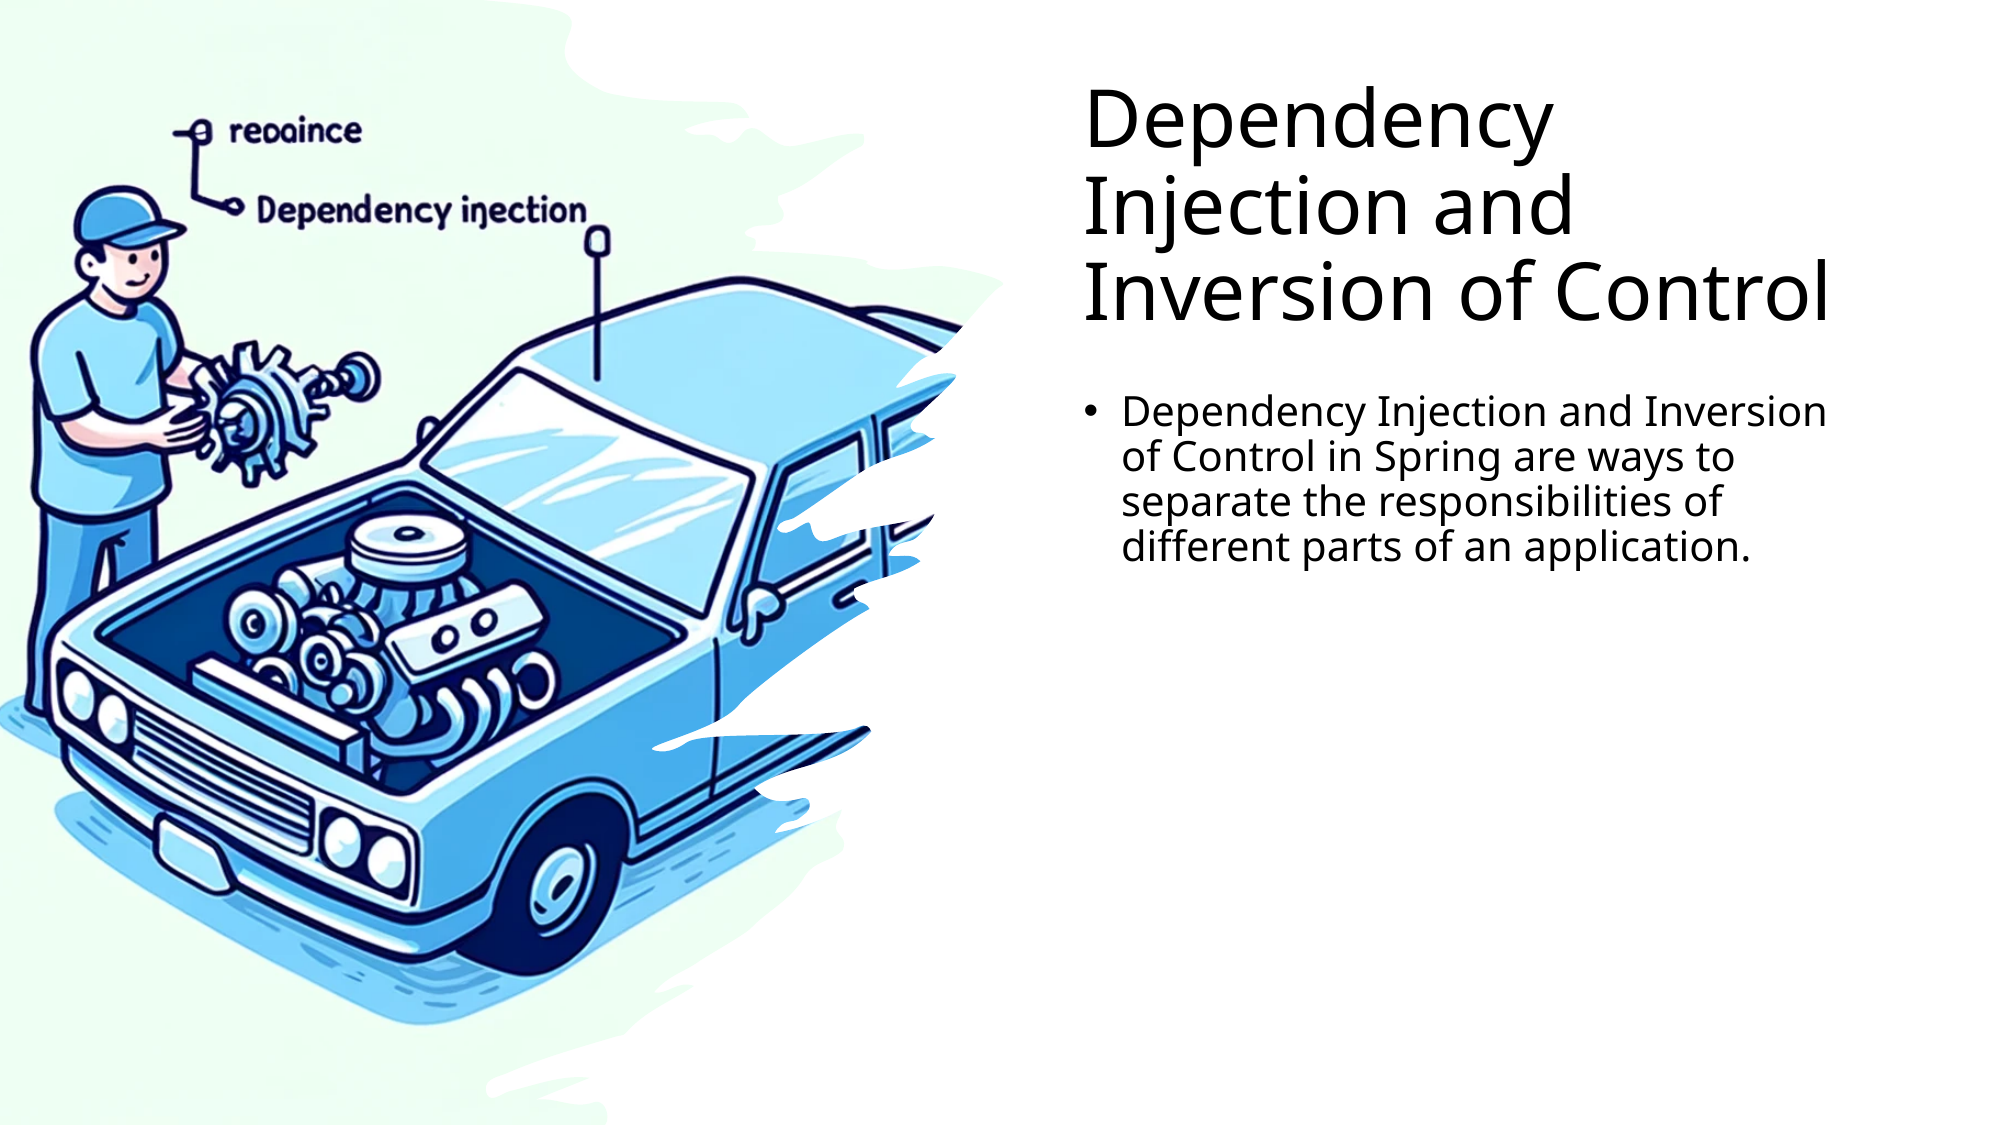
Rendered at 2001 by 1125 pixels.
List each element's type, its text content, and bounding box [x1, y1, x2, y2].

text_box [1004, 0, 2000, 1125]
picture [0, 0, 1004, 1125]
list Dependency Injection and Inversion of Control in Spring are ways to separate the responsibilities of different parts of an application. [1068, 382, 1863, 1014]
title Dependency Injection and Inversion of Control [1068, 59, 1863, 357]
